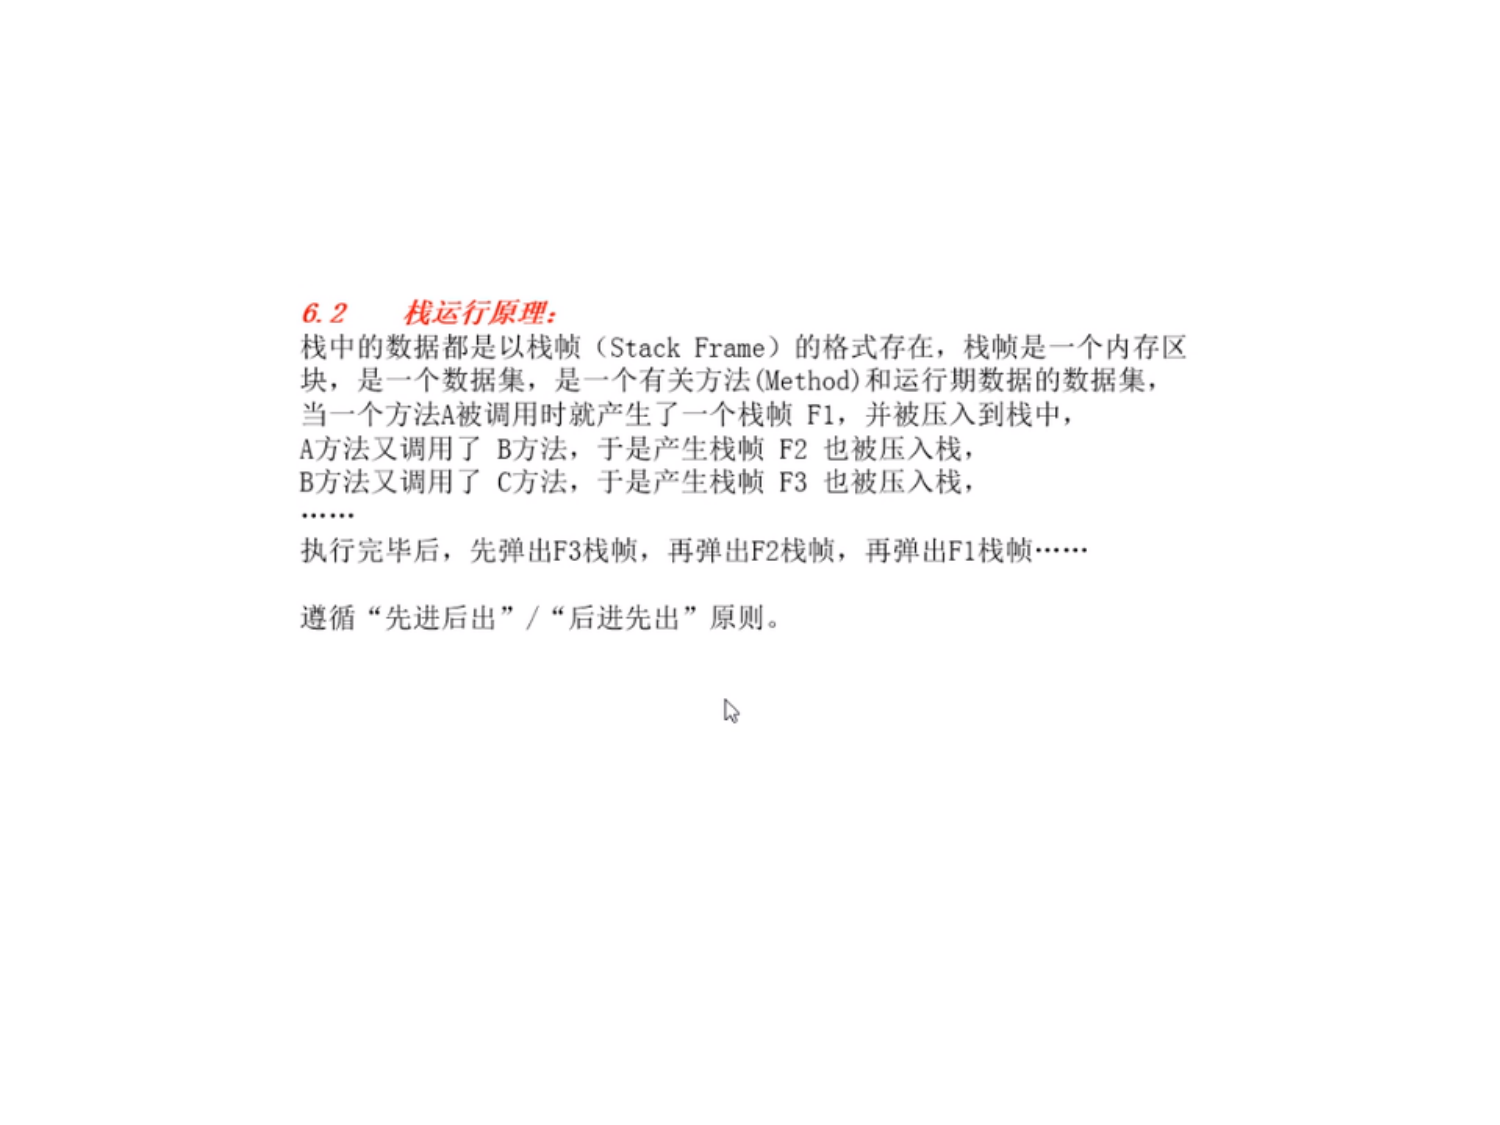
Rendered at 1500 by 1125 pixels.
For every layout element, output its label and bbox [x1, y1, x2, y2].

picture [277, 284, 1223, 841]
